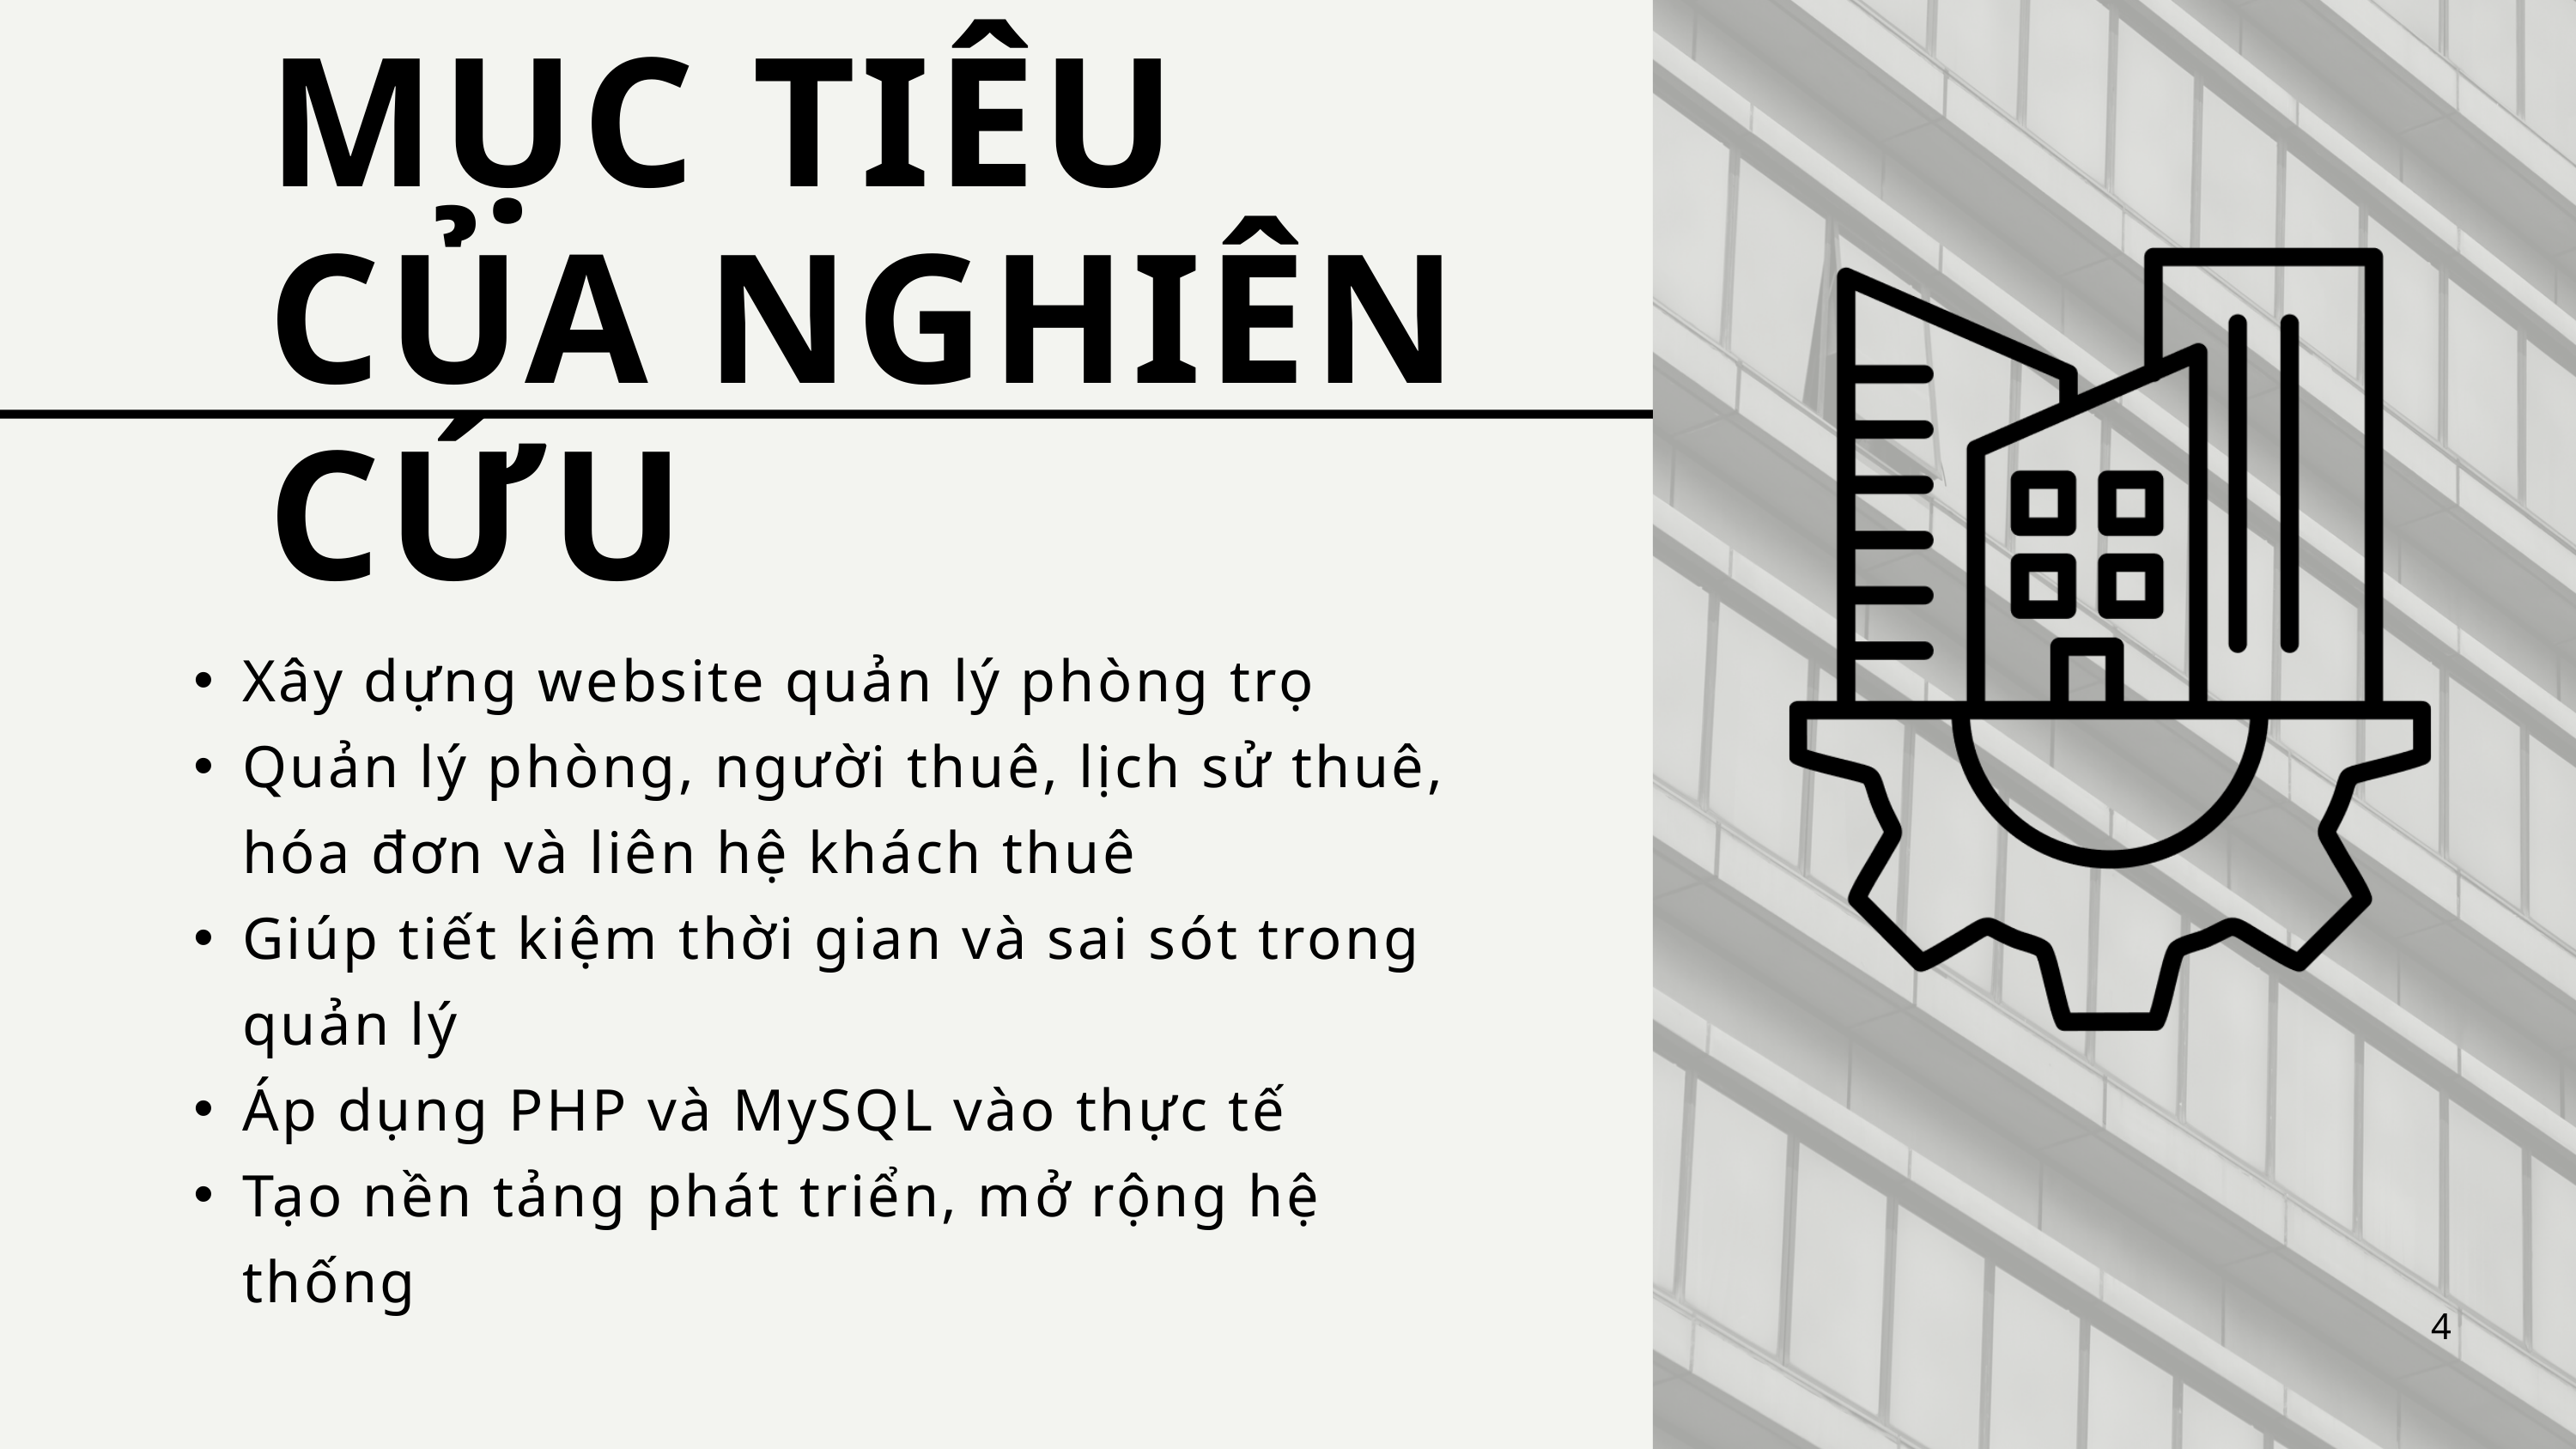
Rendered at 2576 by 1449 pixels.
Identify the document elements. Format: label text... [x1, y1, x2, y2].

text_box [1789, 247, 2432, 1032]
text_box MỤC TIÊU CỦA NGHIÊN CỨU [267, 25, 1489, 409]
text_box Xây dựng website quản lý phòng trọ Quản lý phòng, người thuê, lịch sử thuê, hóa đơn và liên hệ khách thuê Giúp tiết kiệm thời gian và sai sót trong quản lý Áp dụng PHP và MySQL vào thực tế Tạo nền tảng phát triển, mở rộng hệ thống [144, 627, 1489, 1400]
text_box 4 [2431, 1296, 2452, 1348]
text_box [1652, 0, 2576, 1449]
text_box MỤC TIÊU CỦA NGHIÊN CỨU [267, 419, 1489, 616]
text_box [0, 409, 1652, 419]
